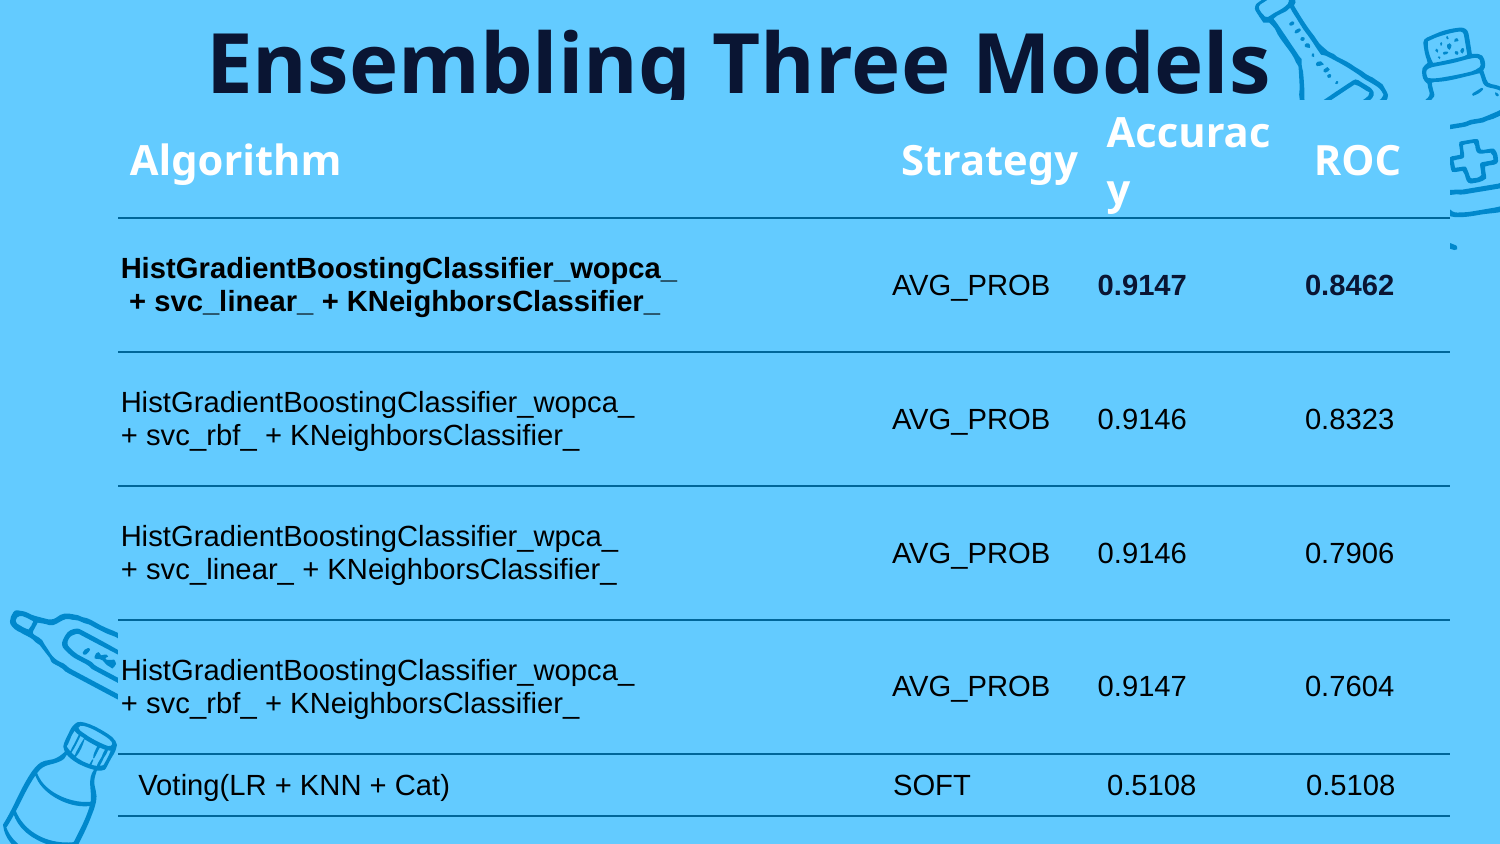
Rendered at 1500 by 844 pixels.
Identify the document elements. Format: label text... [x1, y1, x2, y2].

table_cell HistGradientBoostingClassifier_wopca_ + svc_rbf_ + KNeighborsClassifier_ [118, 621, 889, 753]
title Ensembling Three Models [118, 0, 1382, 100]
table_cell 0.5108 [1095, 755, 1302, 815]
table_cell SOFT [889, 755, 1095, 815]
table_cell 0.9147 [1095, 621, 1302, 753]
table_cell AVG_PROB [889, 487, 1095, 619]
table_cell 0.9146 [1095, 353, 1302, 485]
table_header ROC [1302, 100, 1450, 217]
table_cell HistGradientBoostingClassifier_wpca_ + svc_linear_ + KNeighborsClassifier_ [118, 487, 889, 619]
table_cell 0.8462 [1302, 219, 1450, 351]
table_cell Voting(LR + KNN + Cat) [118, 755, 889, 815]
table_cell AVG_PROB [889, 219, 1095, 351]
table_header Algorithm [118, 100, 889, 217]
table_cell AVG_PROB [889, 621, 1095, 753]
table_header Strategy [889, 100, 1095, 217]
table_cell 0.5108 [1302, 755, 1450, 815]
table_header Accuracy [1095, 100, 1302, 217]
table_cell HistGradientBoostingClassifier_wopca_ + svc_rbf_ + KNeighborsClassifier_ [118, 353, 889, 485]
table_cell 0.9146 [1095, 487, 1302, 619]
table_cell 0.7906 [1302, 487, 1450, 619]
table_cell AVG_PROB [889, 353, 1095, 485]
table_cell 0.7604 [1302, 621, 1450, 753]
table_cell 0.9147 [1095, 219, 1302, 351]
table_cell 0.8323 [1302, 353, 1450, 485]
table_cell HistGradientBoostingClassifier_wopca_ + svc_linear_ + KNeighborsClassifier_ [118, 219, 889, 351]
